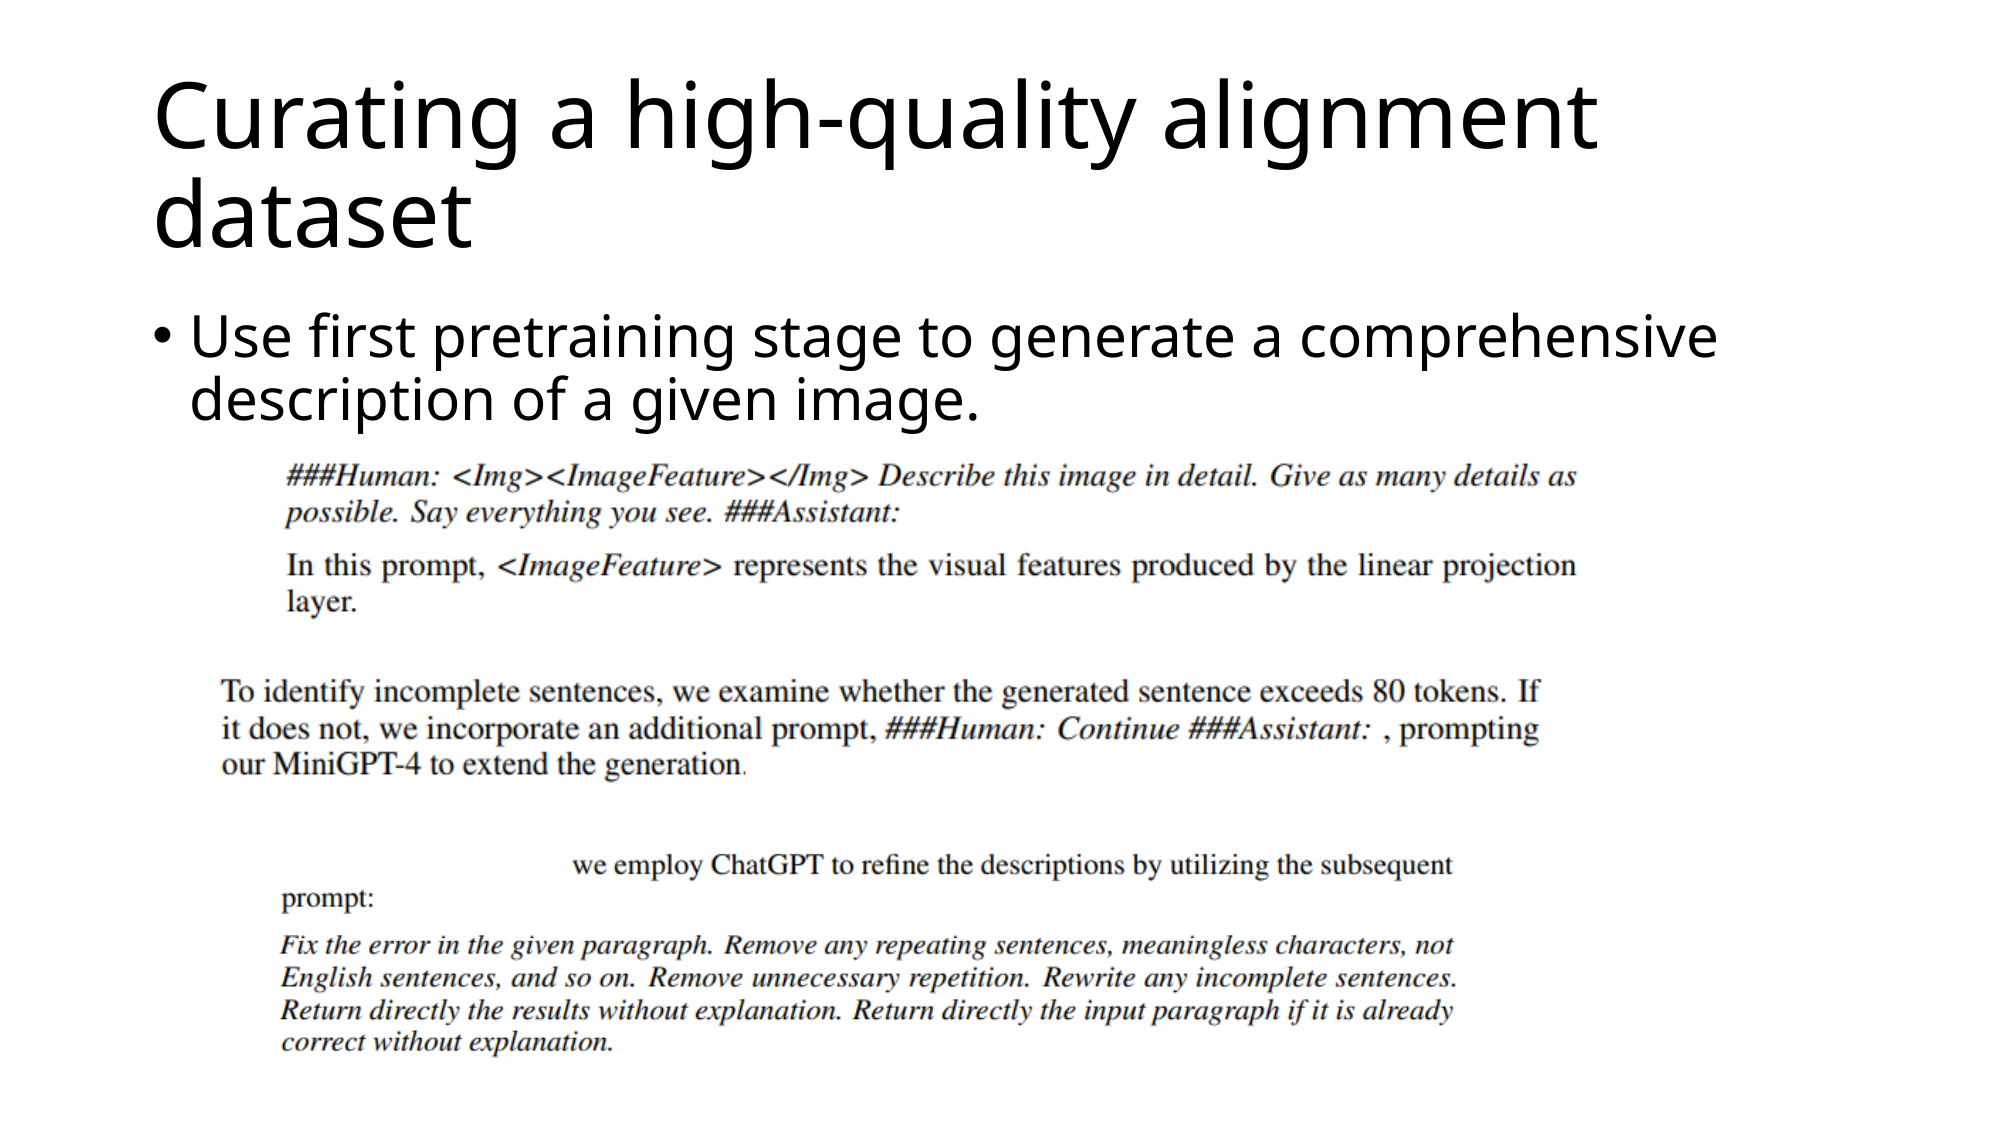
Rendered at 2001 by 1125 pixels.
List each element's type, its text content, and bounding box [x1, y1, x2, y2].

list Use first pretraining stage to generate a comprehensive description of a given image. [137, 299, 1863, 1014]
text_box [254, 837, 1478, 1066]
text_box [206, 652, 1598, 799]
title Curating a high-quality alignment dataset [137, 59, 1863, 278]
picture [254, 445, 1598, 640]
